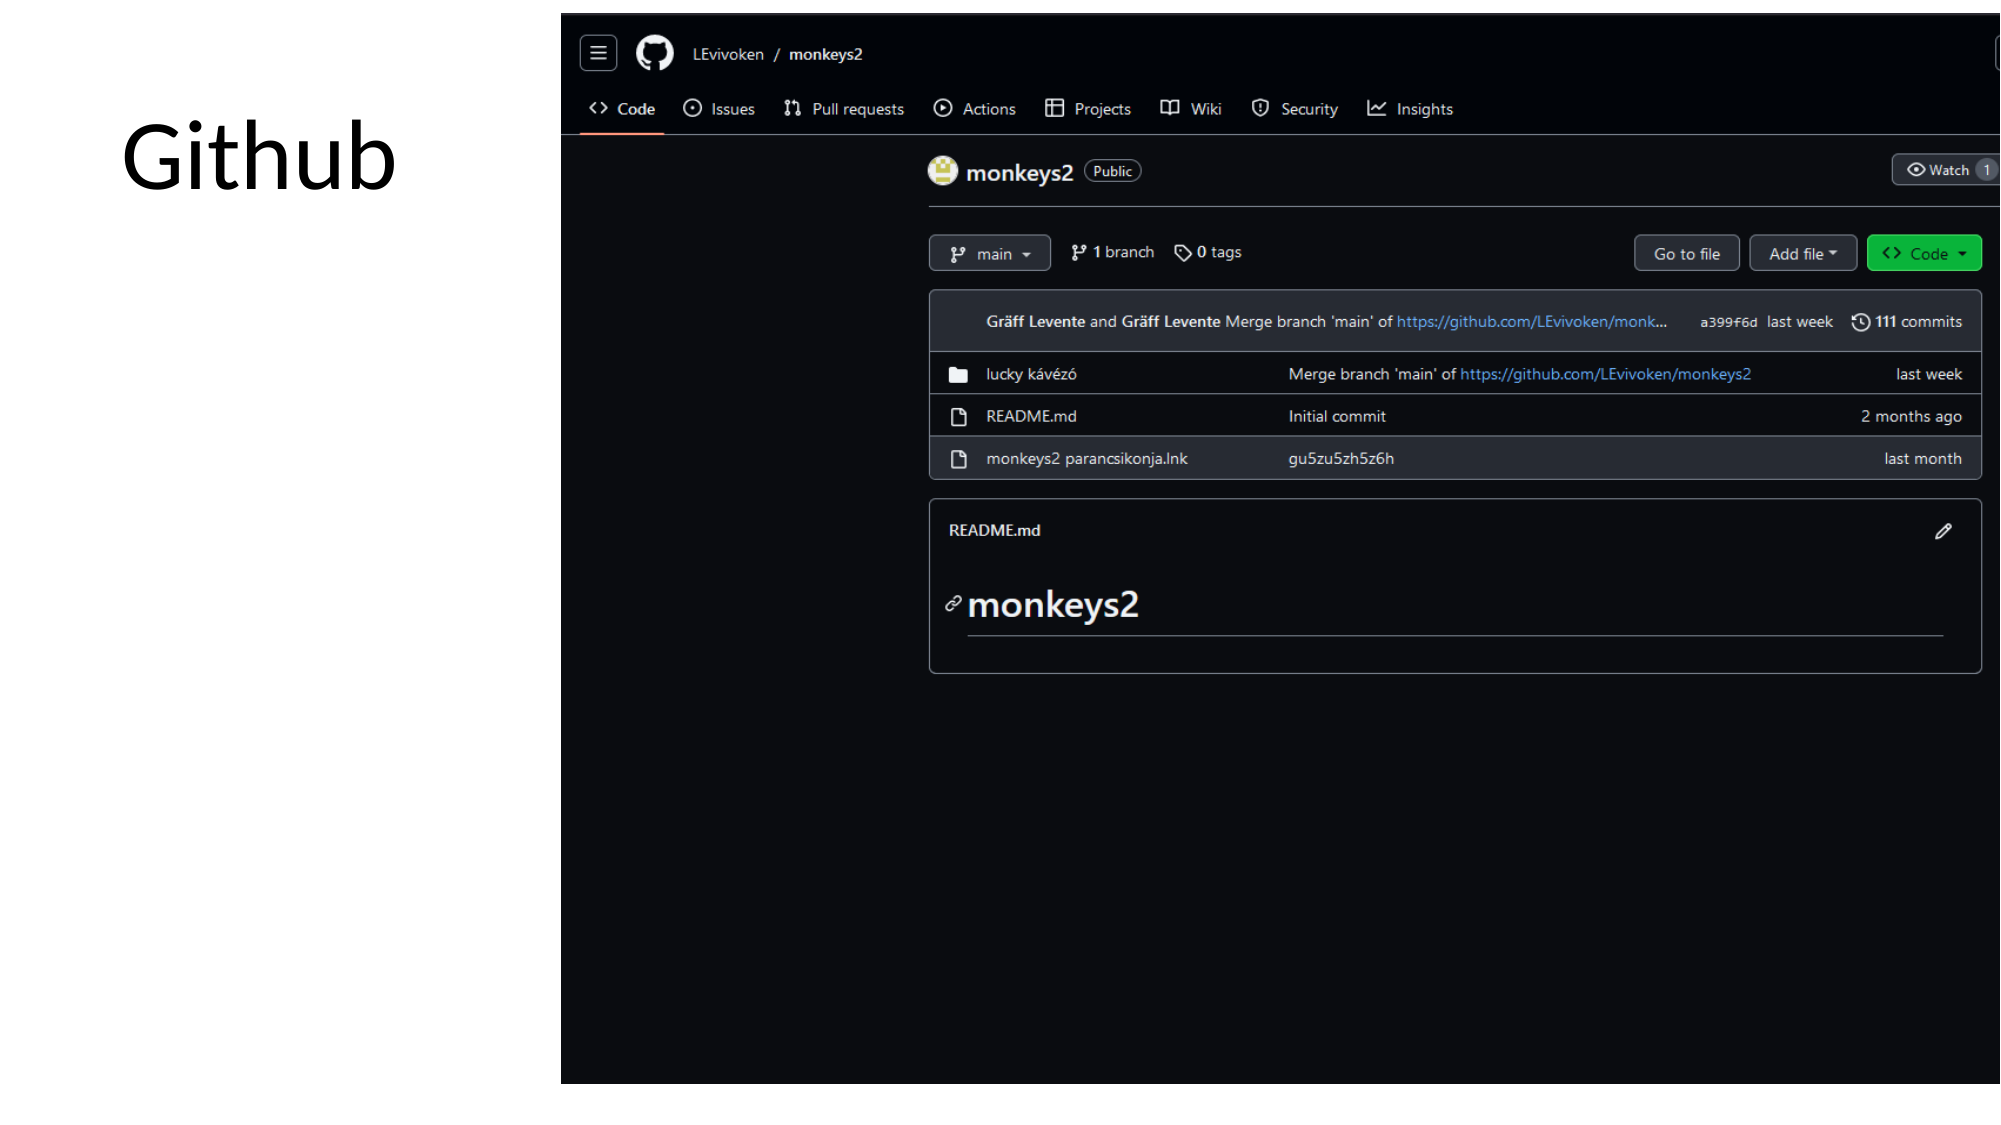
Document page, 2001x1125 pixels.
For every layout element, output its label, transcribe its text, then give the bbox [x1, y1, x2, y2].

picture [561, 13, 2000, 1084]
text_box Github [106, 81, 443, 217]
